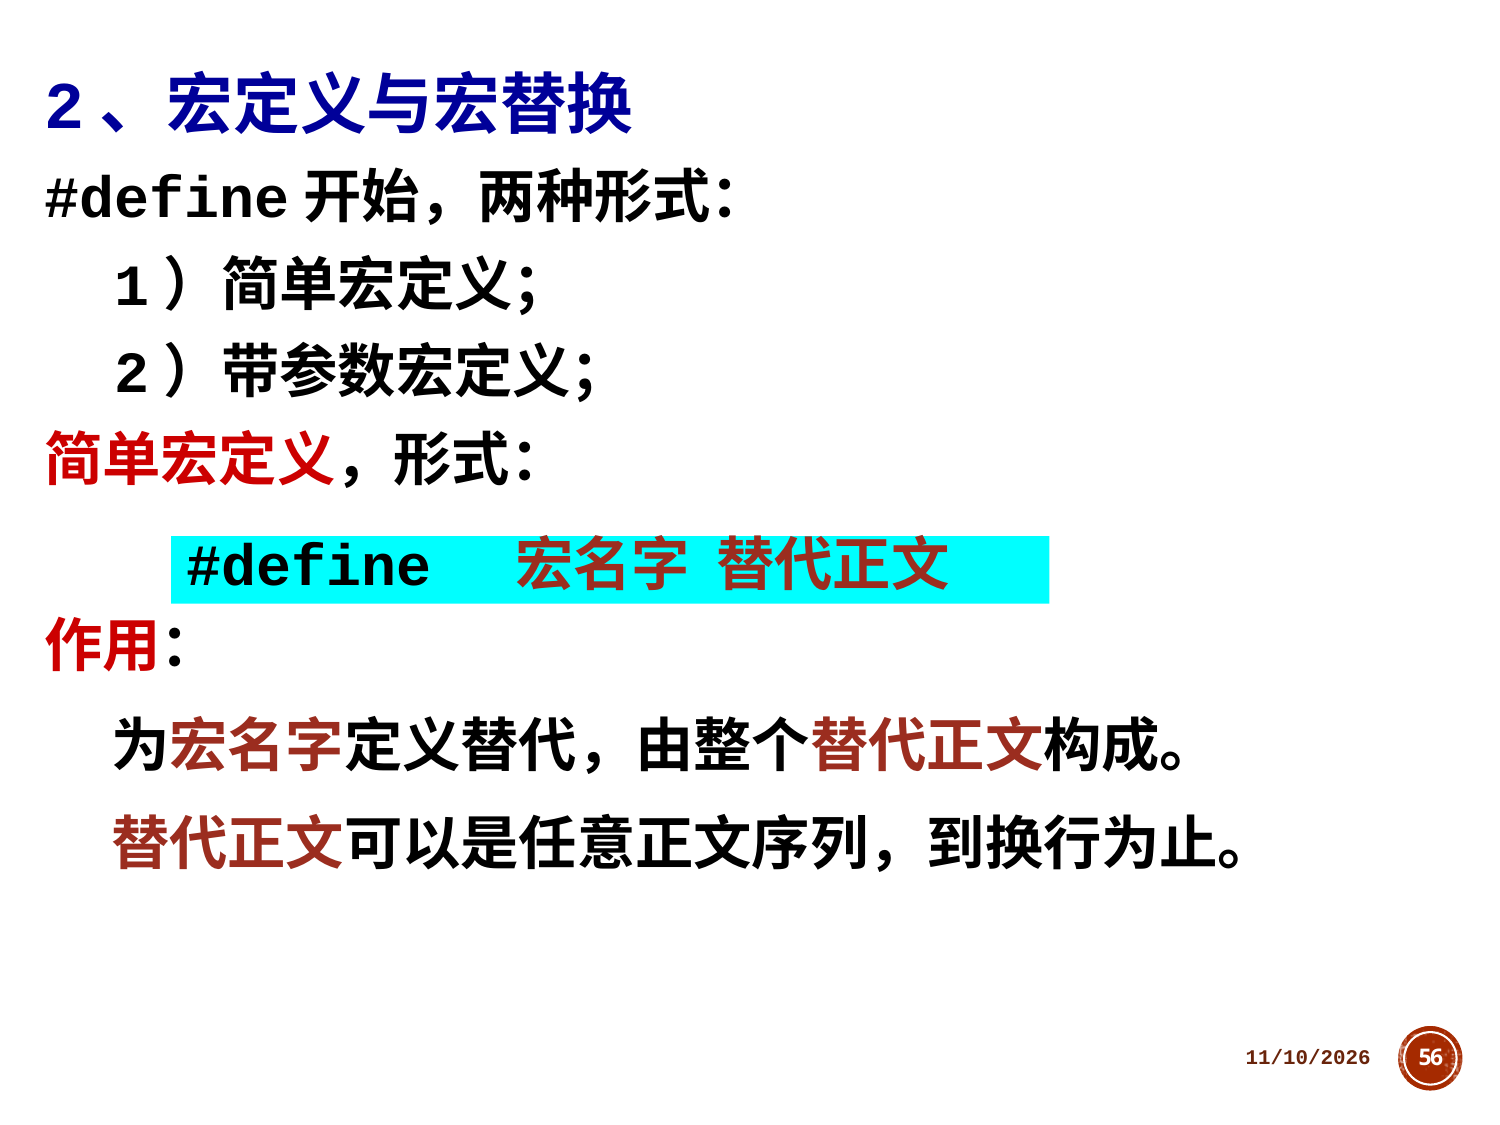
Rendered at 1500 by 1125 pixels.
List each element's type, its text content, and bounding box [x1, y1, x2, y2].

text_box 2、宏定义与宏替换 #define开始，两种形式： 1）简单宏定义； 2）带参数宏定义； 简单宏定义，形式： 作用： 为宏名字定义替代，由整个替代正文构成。 替代正文可以是任意正文序列，到换行为止。 [29, 54, 1450, 885]
slide_number 56 [1391, 1028, 1471, 1089]
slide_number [982, 1028, 1386, 1089]
text_box #define 宏名字 替代正文 [171, 536, 1050, 604]
